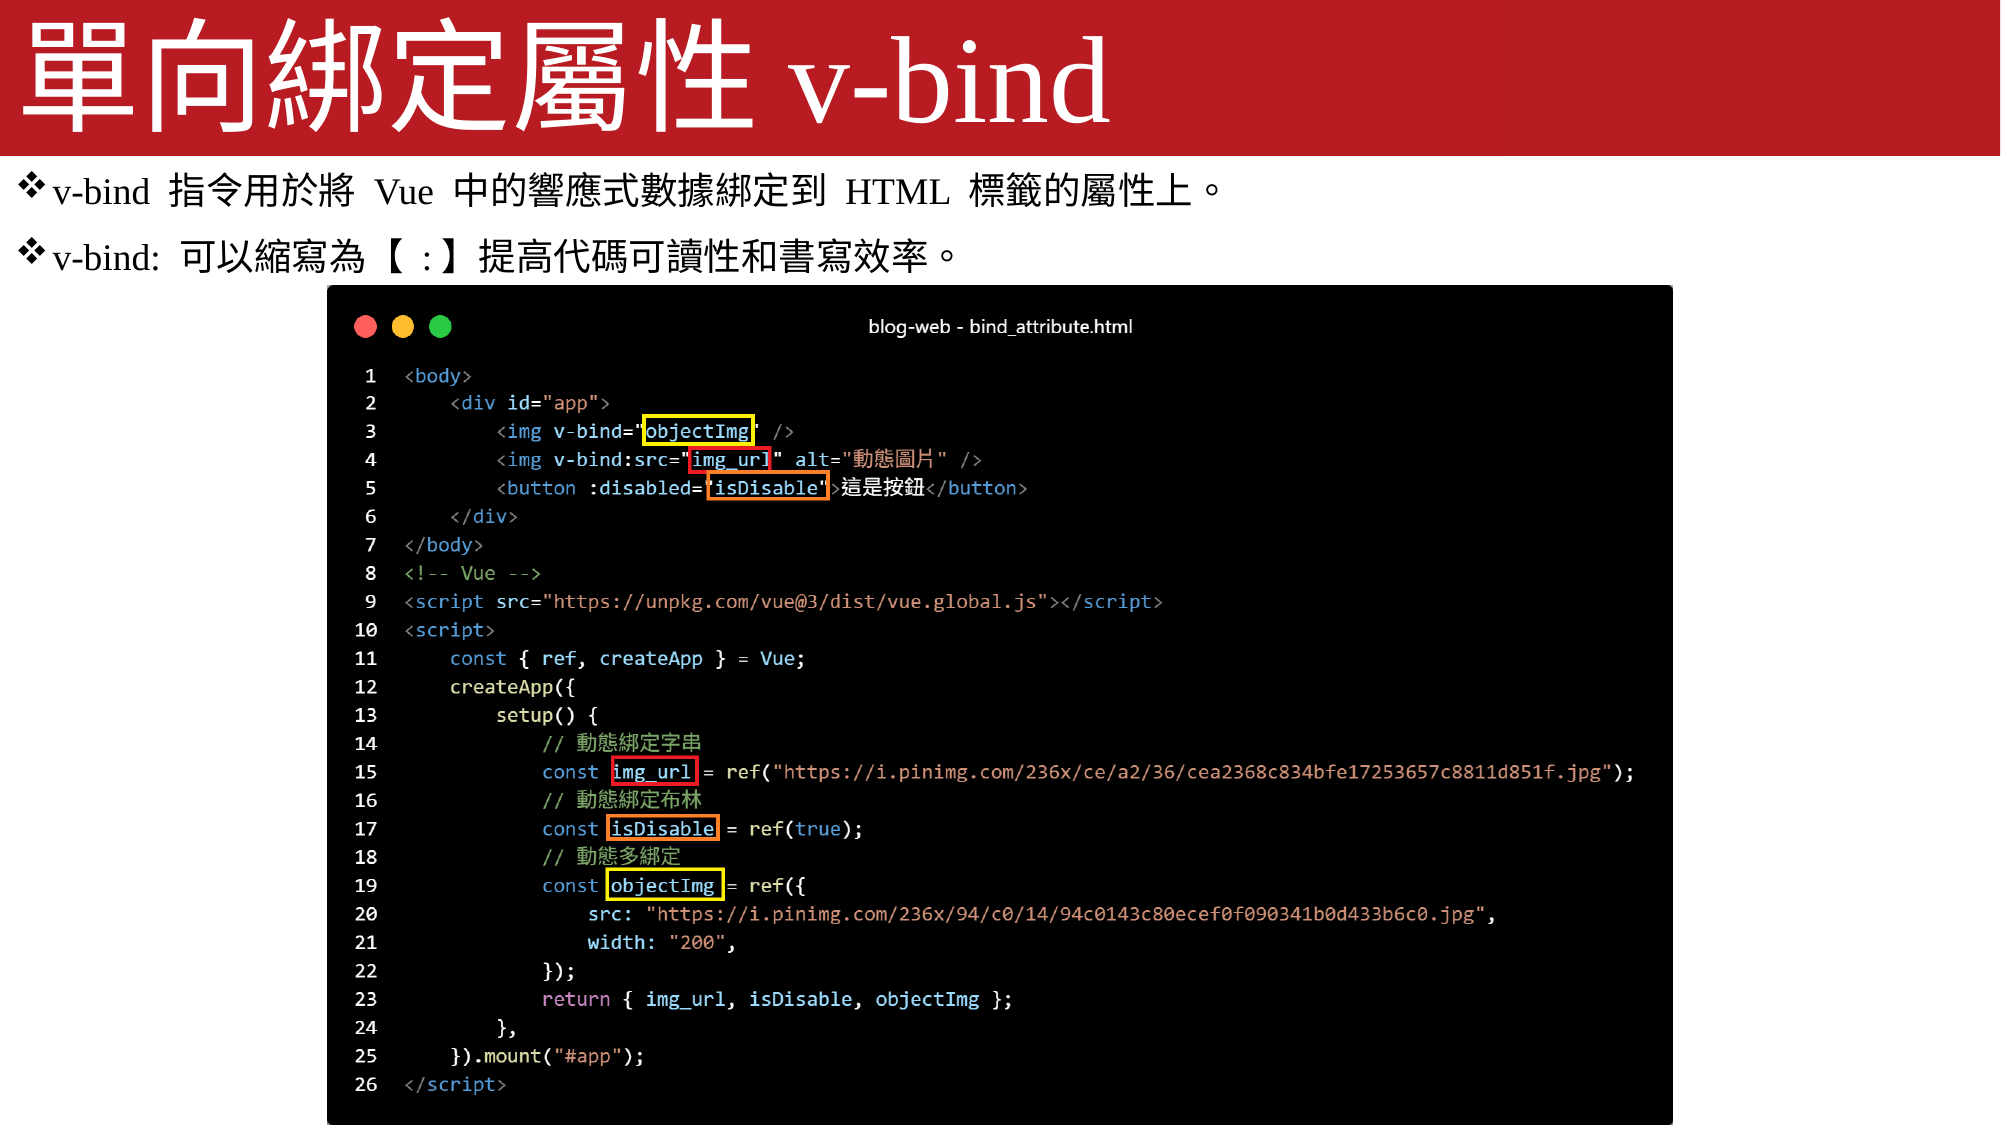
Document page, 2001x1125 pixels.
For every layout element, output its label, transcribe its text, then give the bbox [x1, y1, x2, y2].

list v-bind 指令用於將 Vue 中的響應式數據綁定到 HTML 標籤的屬性上。 v-bind: 可以縮寫為【 :】提高代碼可讀性和書寫效率。 [0, 159, 1988, 987]
title 單向綁定屬性v-bind [1, 0, 1727, 156]
picture [327, 285, 1673, 1125]
